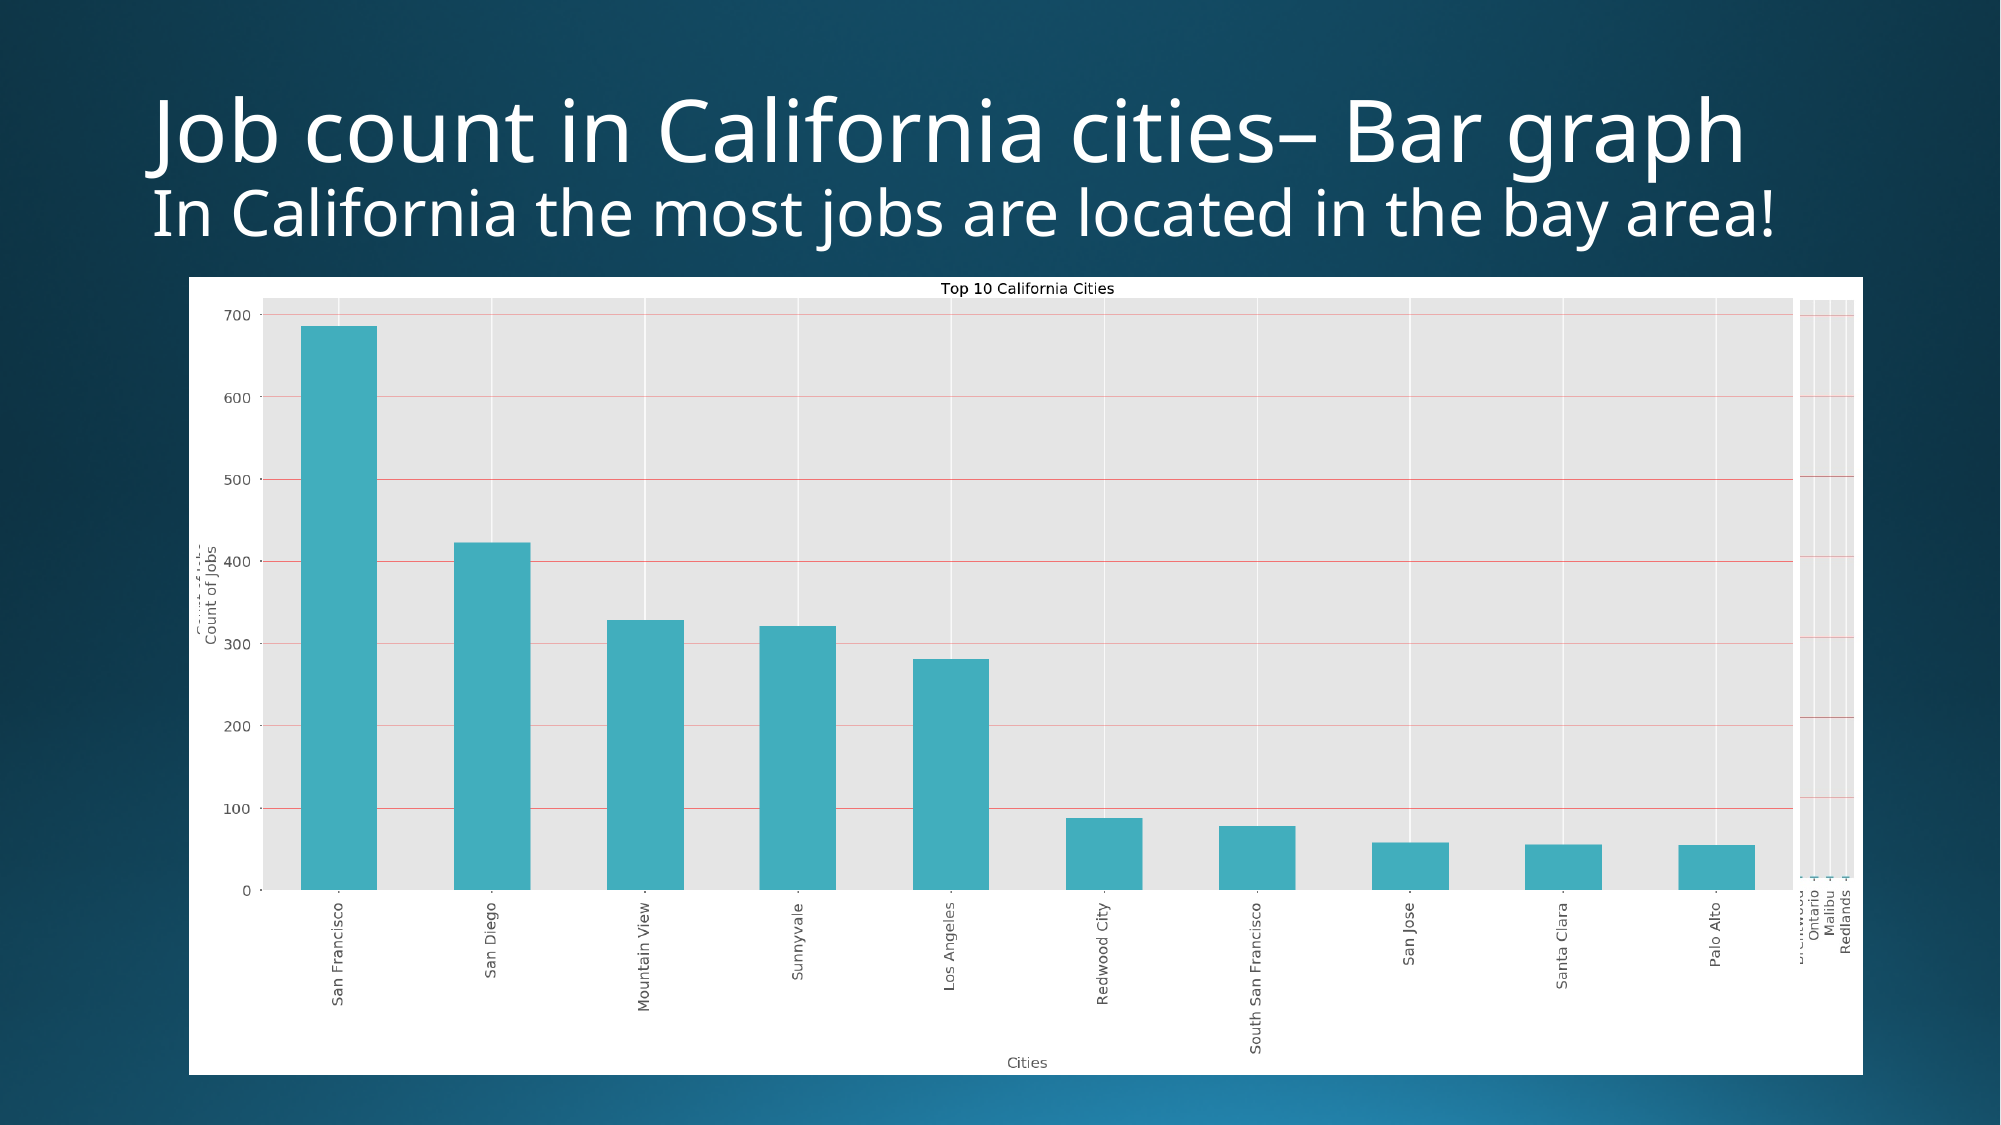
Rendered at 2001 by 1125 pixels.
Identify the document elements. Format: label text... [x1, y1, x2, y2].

title Job count in California cities– Bar graph In California the most jobs are located in the bay area! [137, 59, 1863, 278]
picture [0, 0, 2001, 1125]
